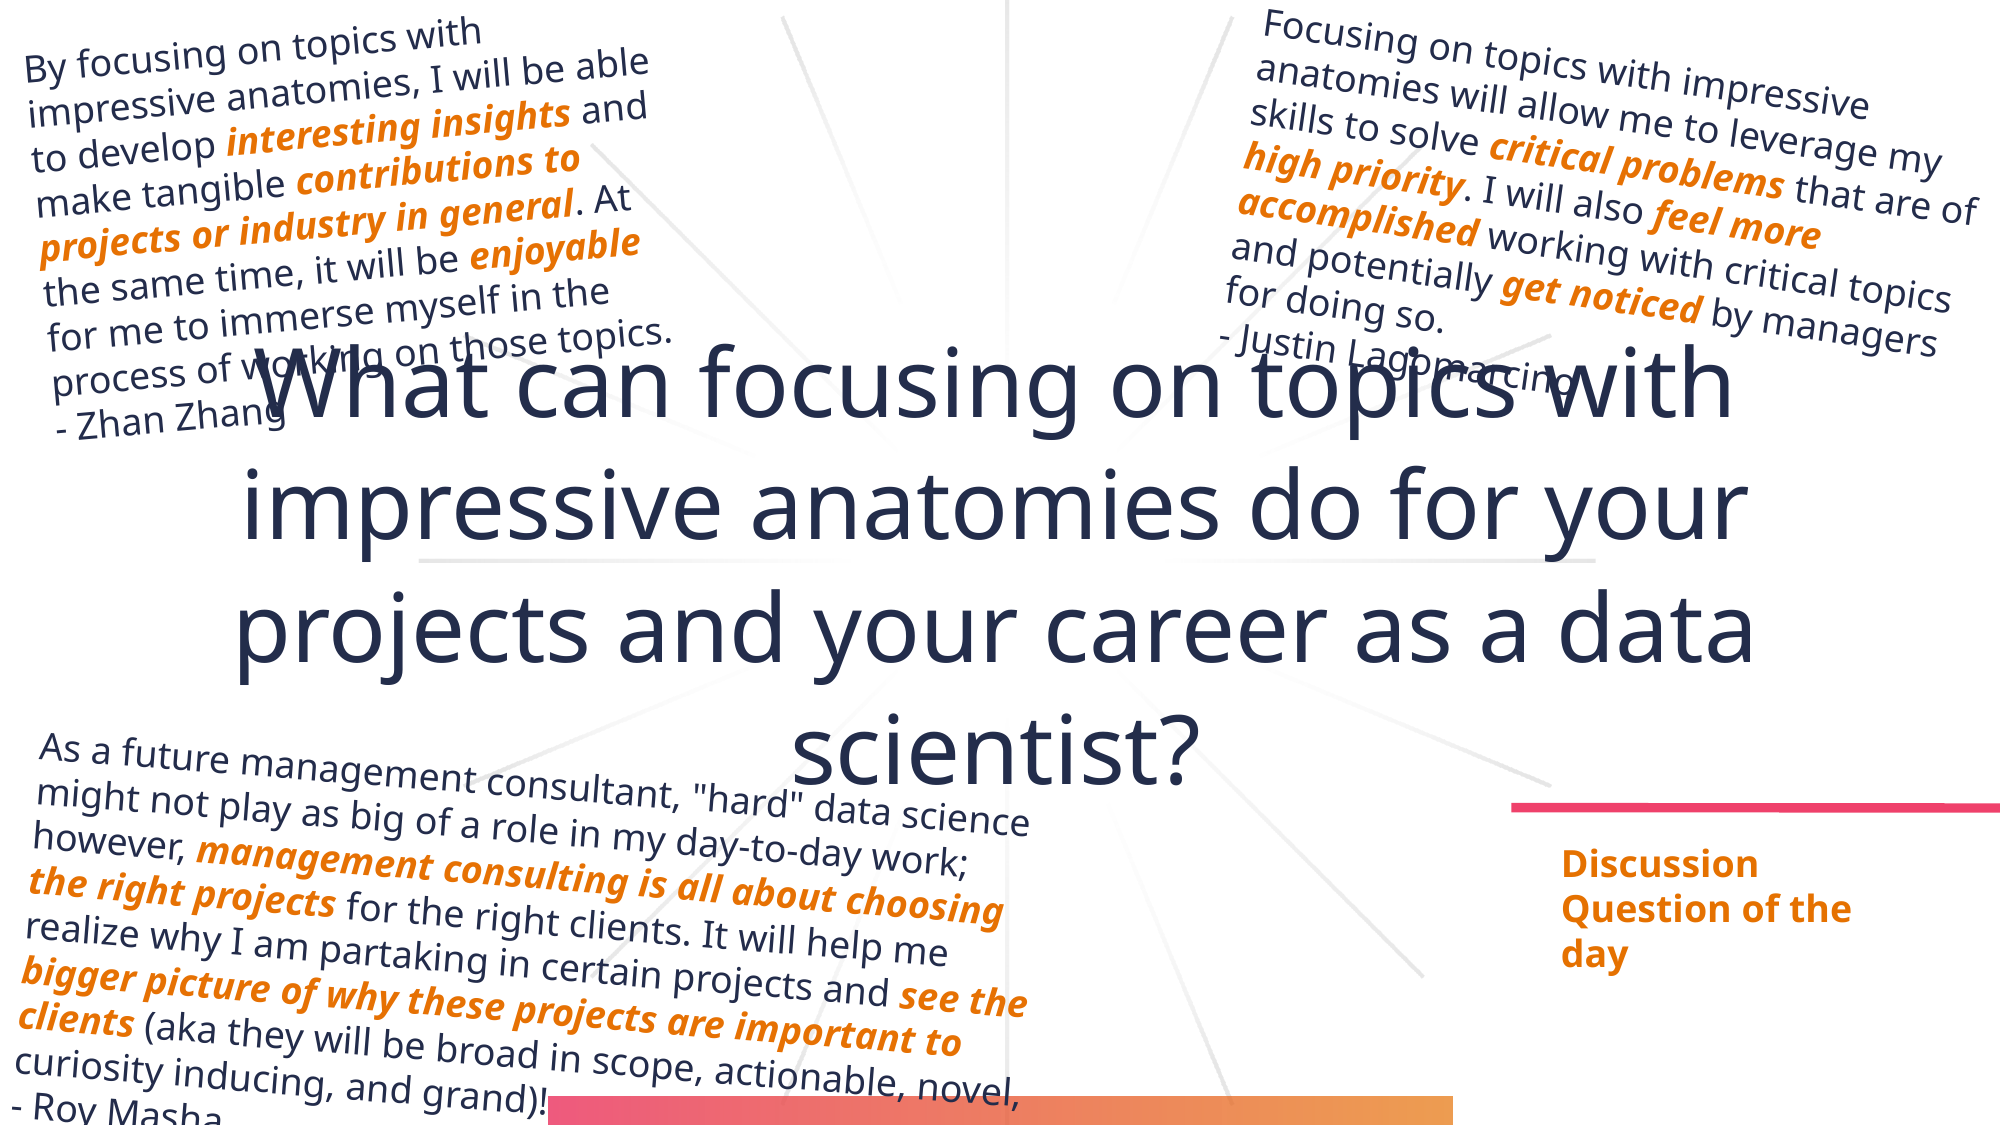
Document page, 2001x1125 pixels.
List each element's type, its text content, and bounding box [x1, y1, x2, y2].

title What can focusing on topics with impressive anatomies do for your projects and your career as a data scientist? [171, 427, 1820, 690]
list Discussion Question of the day [1545, 831, 1929, 987]
text_box As a future management consultant, "hard" data science might not play as big of a role in my day-to-day work; however, management consulting is all about choosing the right projects for the right clients. It will help me realize why I am partaking in certain projects and see the bigger picture of why these projects are important to clients (aka they will be broad in scope, actionable, novel, curiosity inducing, and grand)! - Roy Masha [0, 713, 1084, 1125]
text_box By focusing on topics with impressive anatomies, I will be able to develop interesting insights and make tangible contributions to projects or industry in general. At the same time, it will be enjoyable for me to immerse myself in the process of working on those topics. - Zhan Zhang [5, 0, 709, 459]
text_box Focusing on topics with impressive anatomies will allow me to leverage my skills to solve critical problems that are of high priority. I will also feel more accomplished working with critical topics and potentially get noticed by managers for doing so. - Justin Lagomarcino [1200, 0, 2000, 469]
